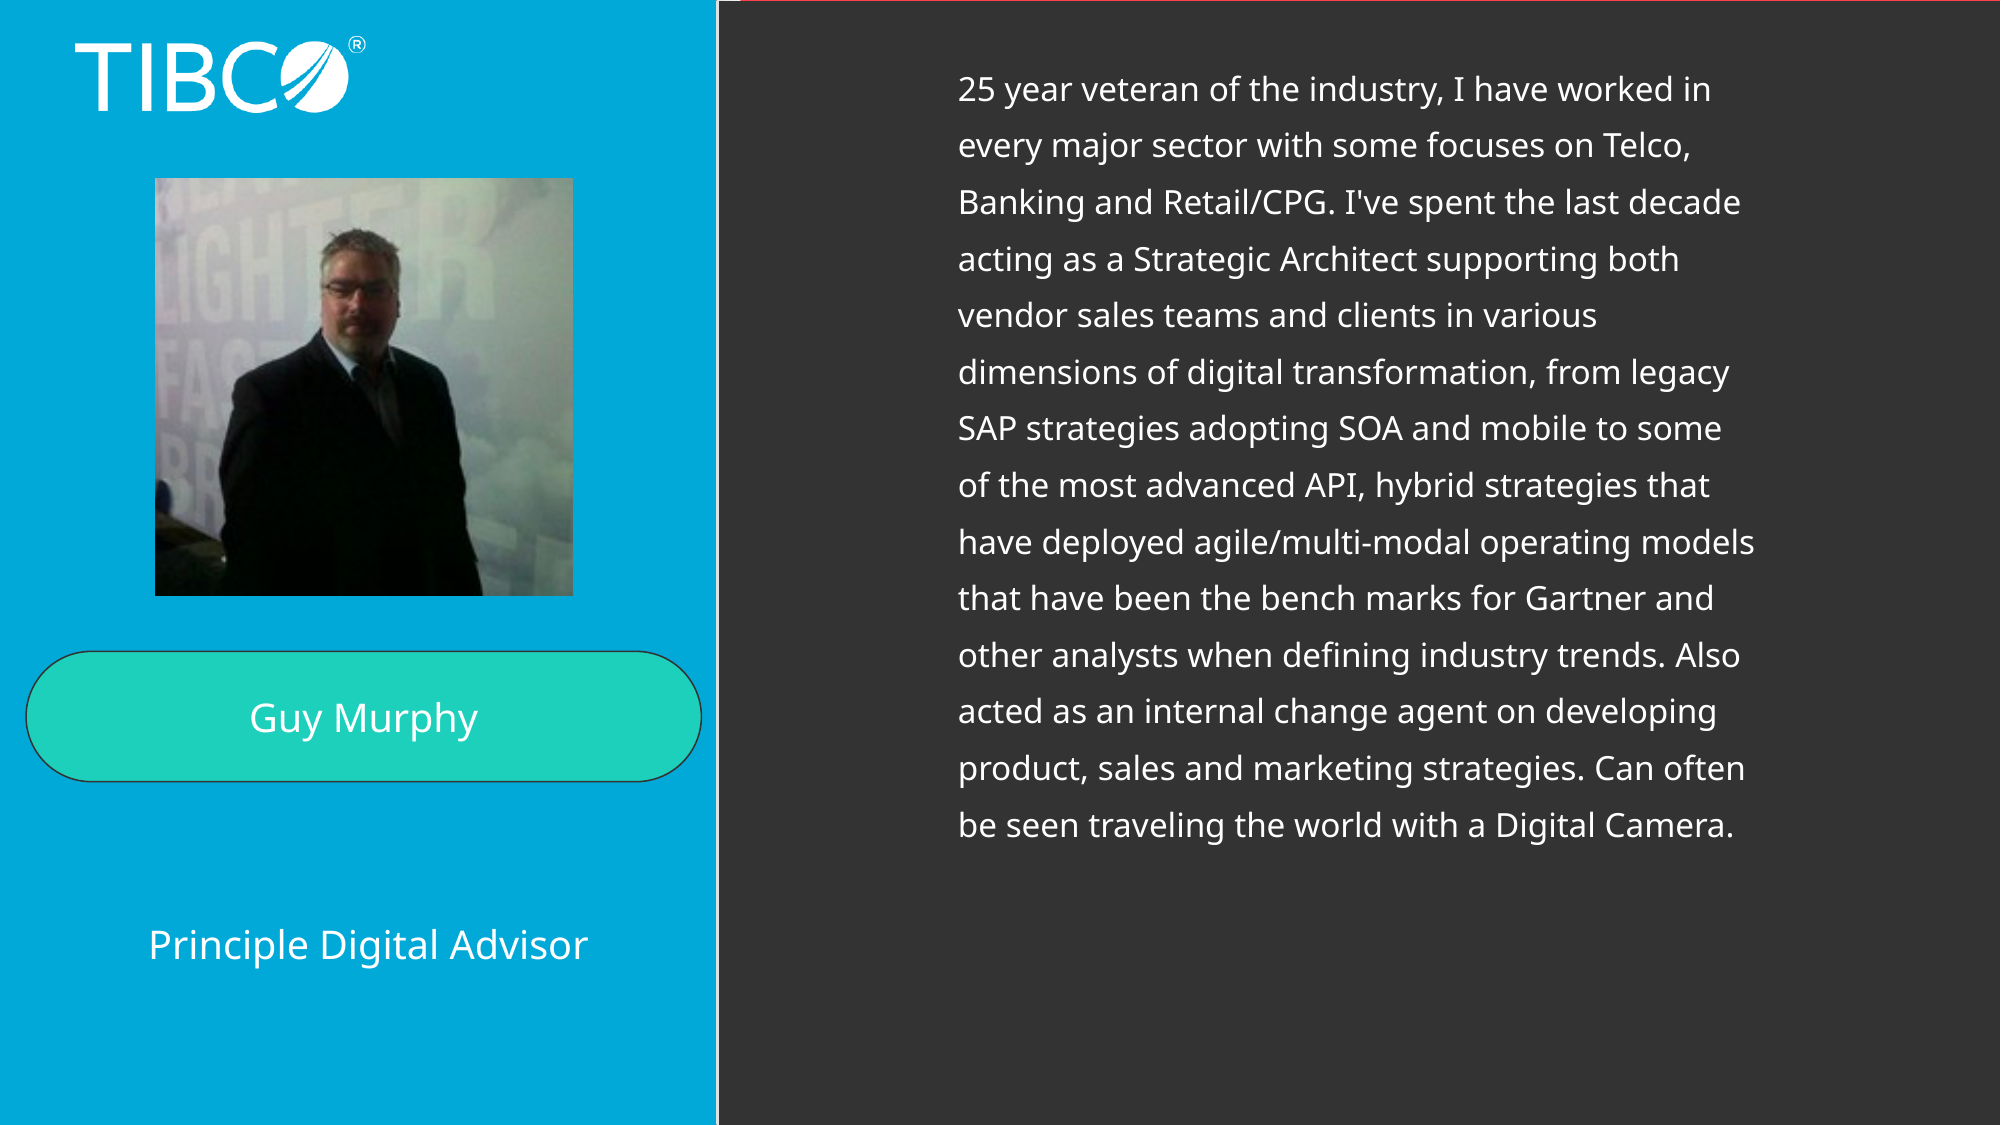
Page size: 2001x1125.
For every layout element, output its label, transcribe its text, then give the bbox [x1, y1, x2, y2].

picture [156, 179, 572, 595]
picture [76, 44, 131, 110]
picture [143, 44, 151, 110]
text_box Guy Murphy [26, 651, 702, 782]
picture [223, 42, 276, 112]
text_box Principle Digital Advisor [51, 877, 686, 995]
picture [281, 42, 348, 112]
picture [168, 44, 214, 111]
text_box 25 year veteran of the industry, I have worked in every major sector with some focuses on Telco, Banking and Retail/CPG. I've spent the last decade acting as a Strategic Architect supporting both vendor sales teams and clients in various dimensions of digital transformation, from legacy SAP strategies adopting SOA and mobile to some of the most advanced API, hybrid strategies that have deployed agile/multi-modal operating models that have been the bench marks for Gartner and other analysts when defining industry trends. Also acted as an internal change agent on developing product, sales and marketing strategies. Can often be seen traveling the world with a Digital Camera. [887, 31, 1832, 1063]
text_box [719, 1, 2000, 1125]
